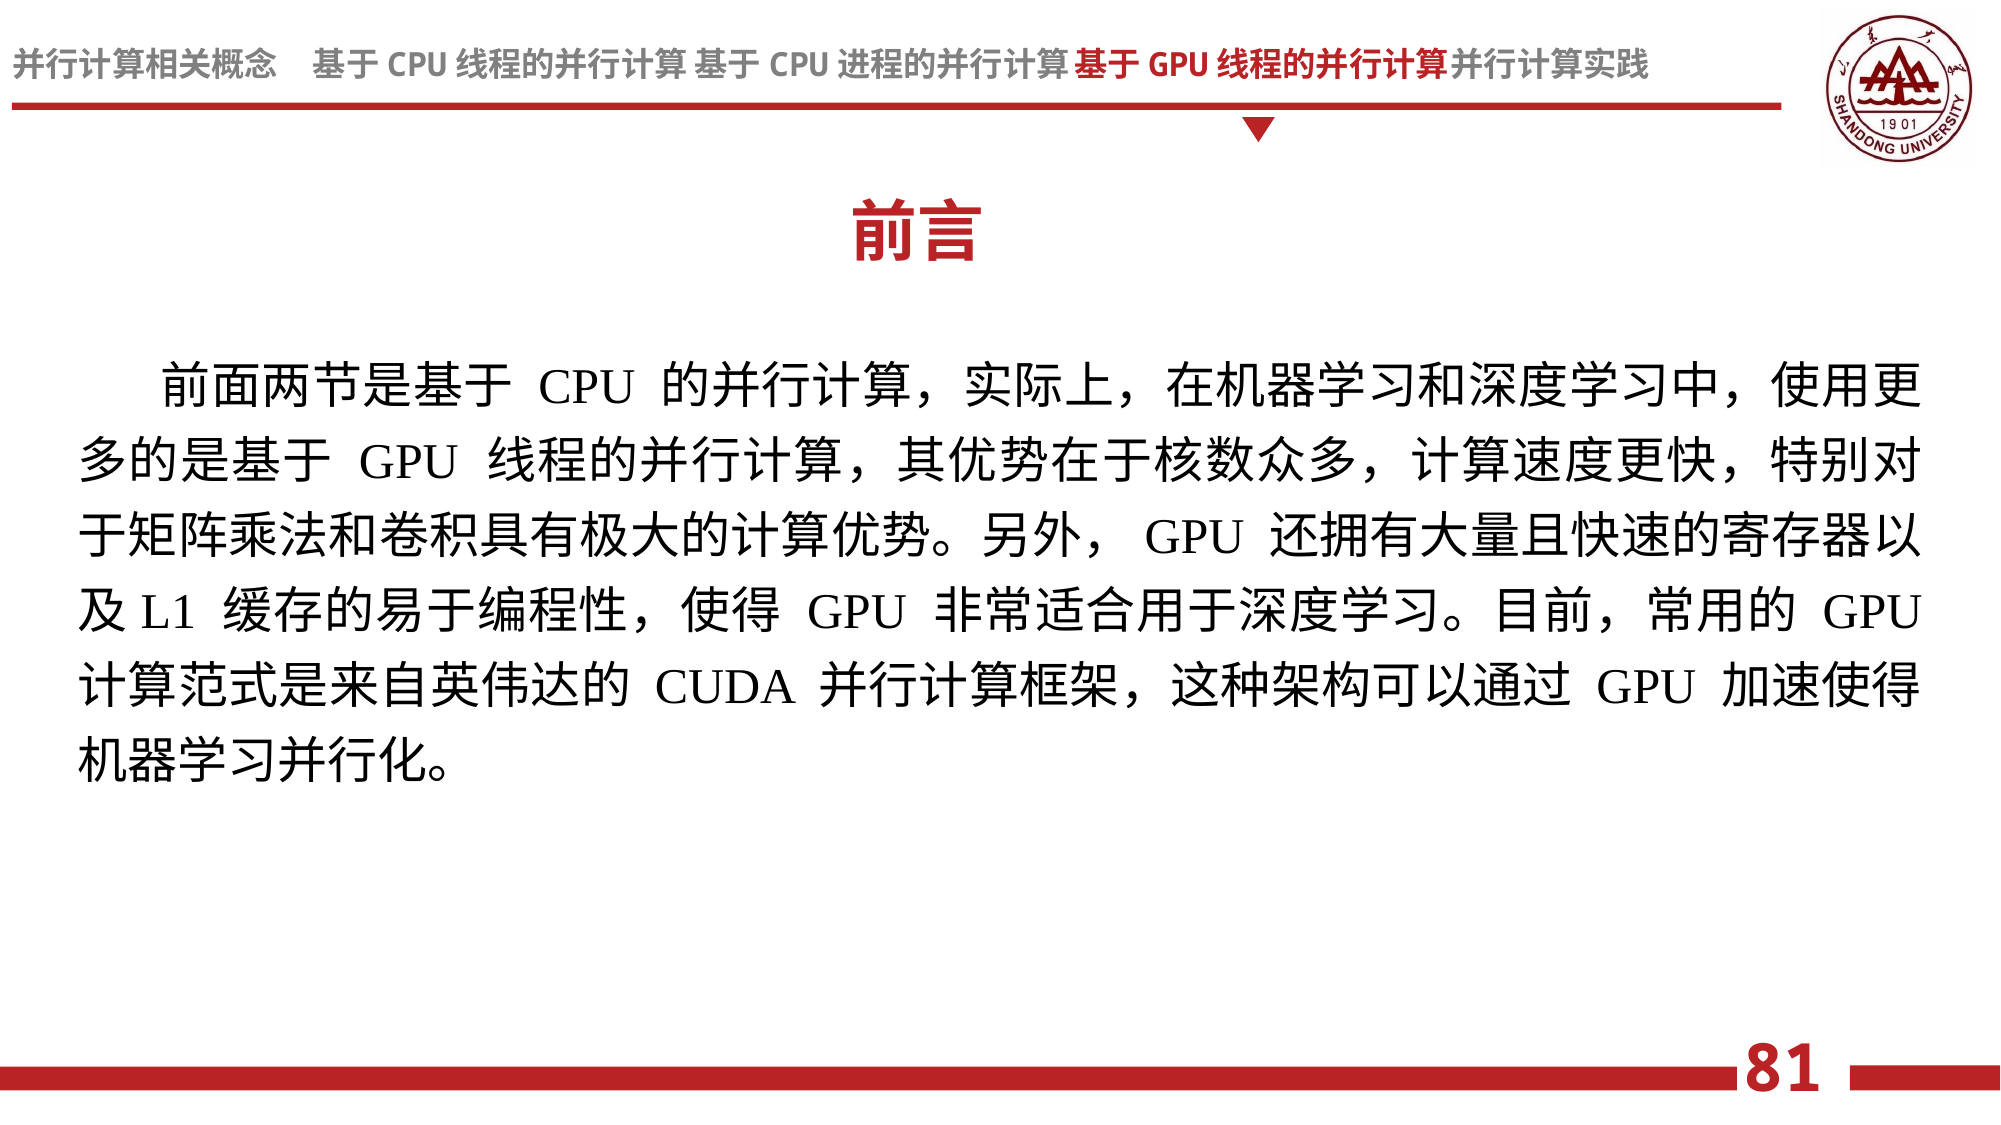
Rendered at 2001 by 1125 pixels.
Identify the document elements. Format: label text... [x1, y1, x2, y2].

text_box 前言 [835, 181, 999, 276]
picture [1820, 9, 1977, 167]
text_box 前面两节是基于 CPU 的并行计算，实际上，在机器学习和深度学习中，使用更多的是基于 GPU 线程的并行计算，其优势在于核数众多，计算速度更快，特别对于矩阵乘法和卷积具有极大的计算优势。另外，GPU 还拥有大量且快速的寄存器以及L1 缓存的易于编程性，使得 GPU 非常适合用于深度学习。目前，常用的 GPU 计算范式是来自英伟达的 CUDA 并行计算框架，这种架构可以通过 GPU 加速使得机器学习并行化。 [62, 331, 1937, 797]
